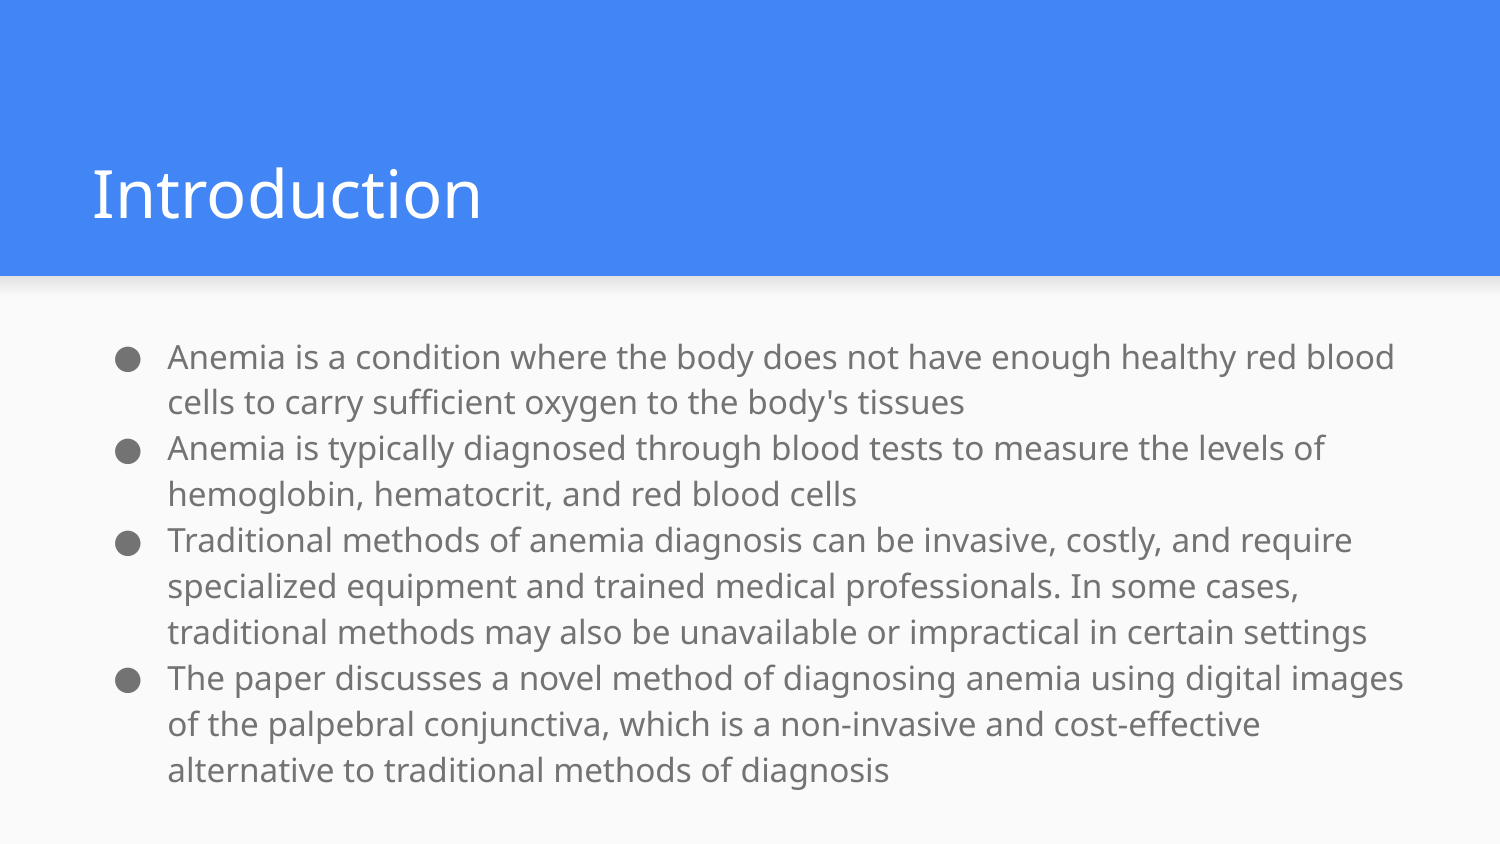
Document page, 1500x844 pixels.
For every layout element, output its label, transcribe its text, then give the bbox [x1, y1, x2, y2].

list Anemia is a condition where the body does not have enough healthy red blood cells to carry sufficient oxygen to the body's tissues Anemia is typically diagnosed through blood tests to measure the levels of hemoglobin, hematocrit, and red blood cells Traditional methods of anemia diagnosis can be invasive, costly, and require specialized equipment and trained medical professionals. In some cases, traditional methods may also be unavailable or impractical in certain settings The paper discusses a novel method of diagnosing anemia using digital images of the palpebral conjunctiva, which is a non-invasive and cost-effective alternative to traditional methods of diagnosis [77, 314, 1427, 820]
title Introduction [77, 121, 1427, 248]
